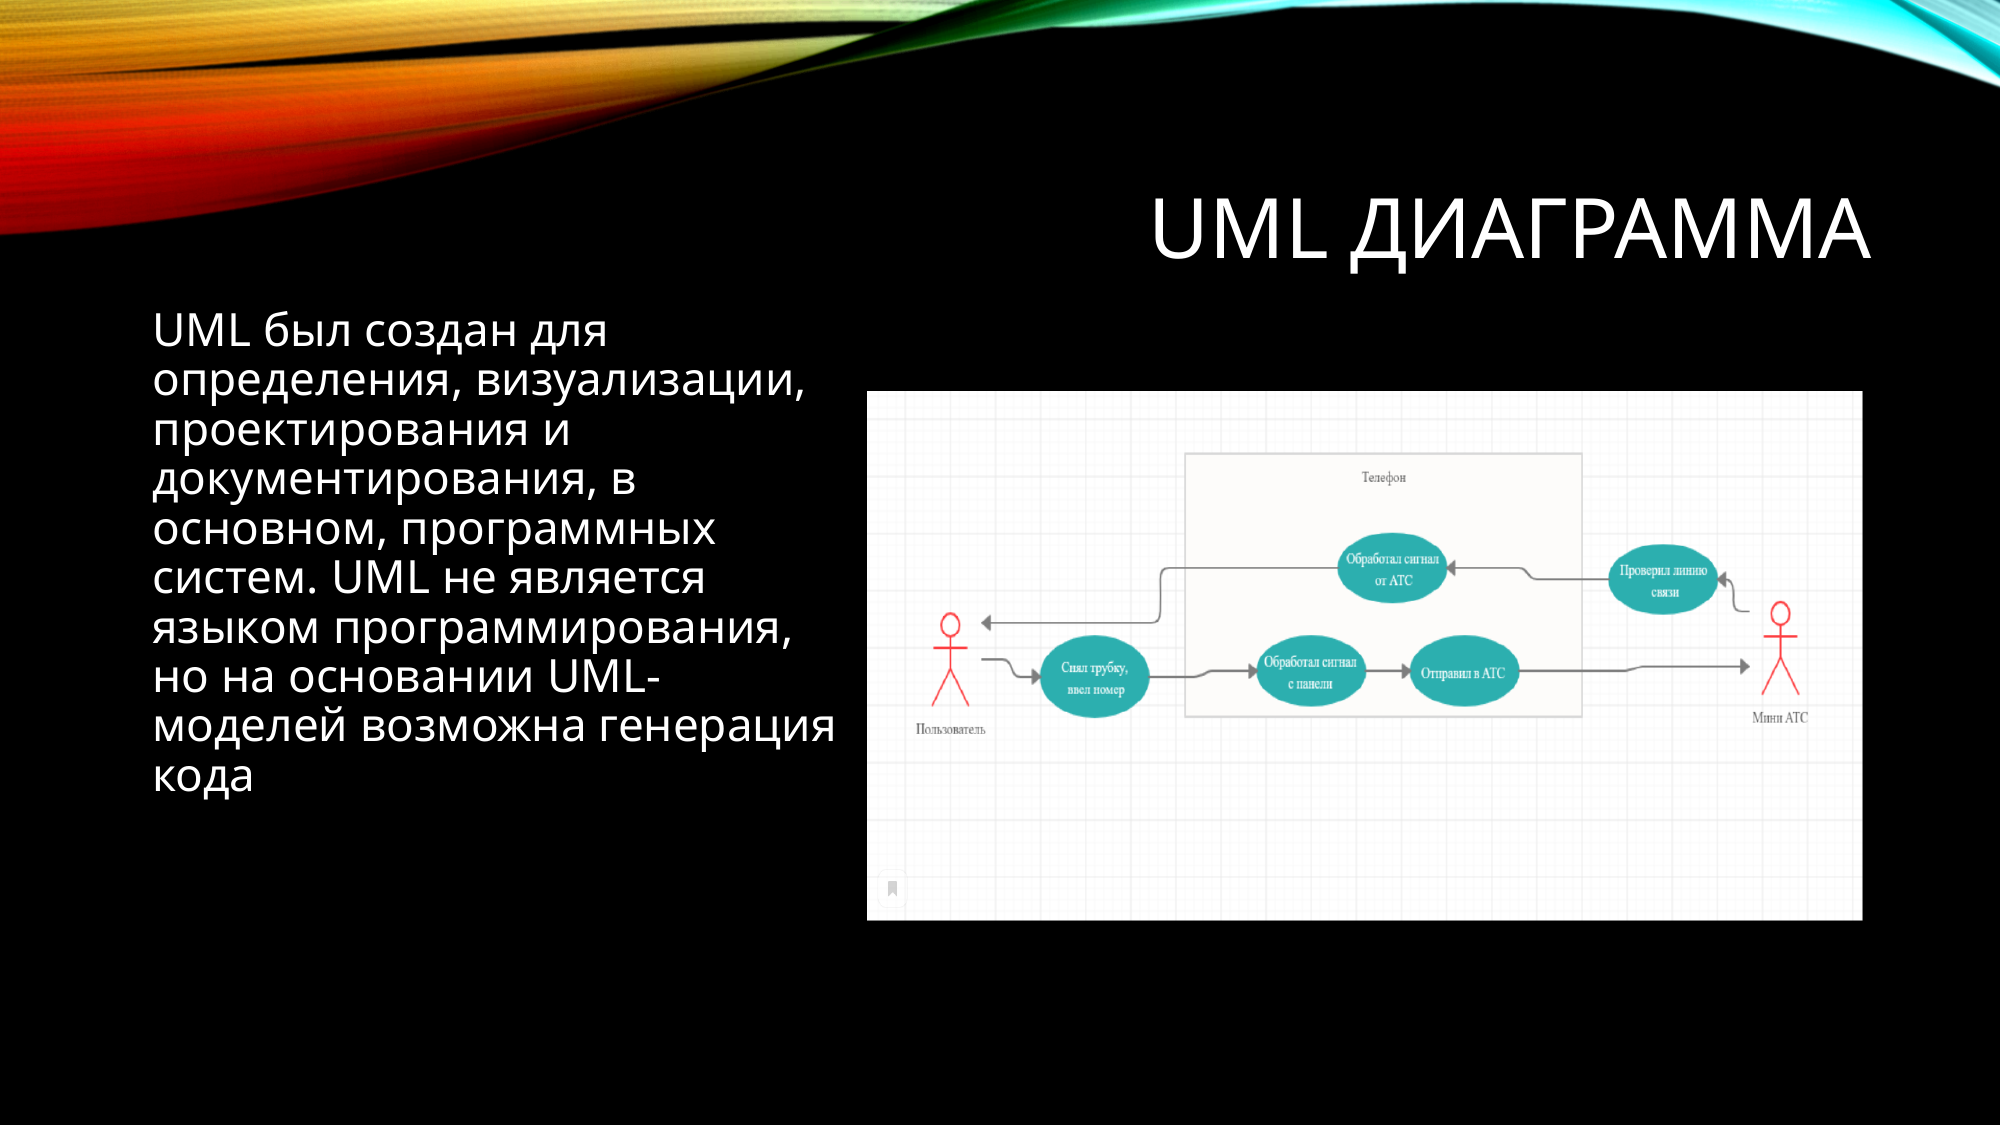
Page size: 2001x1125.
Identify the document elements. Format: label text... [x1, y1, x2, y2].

list UML был создан для определения, визуализации, проектирования и документирования, в основном, программных систем. UML не является языком программирования, но на основании UML-моделей возможна генерация кода [137, 299, 868, 1014]
picture [0, 0, 2000, 237]
picture [867, 391, 1863, 922]
title UML Диаграмма [474, 125, 1888, 338]
